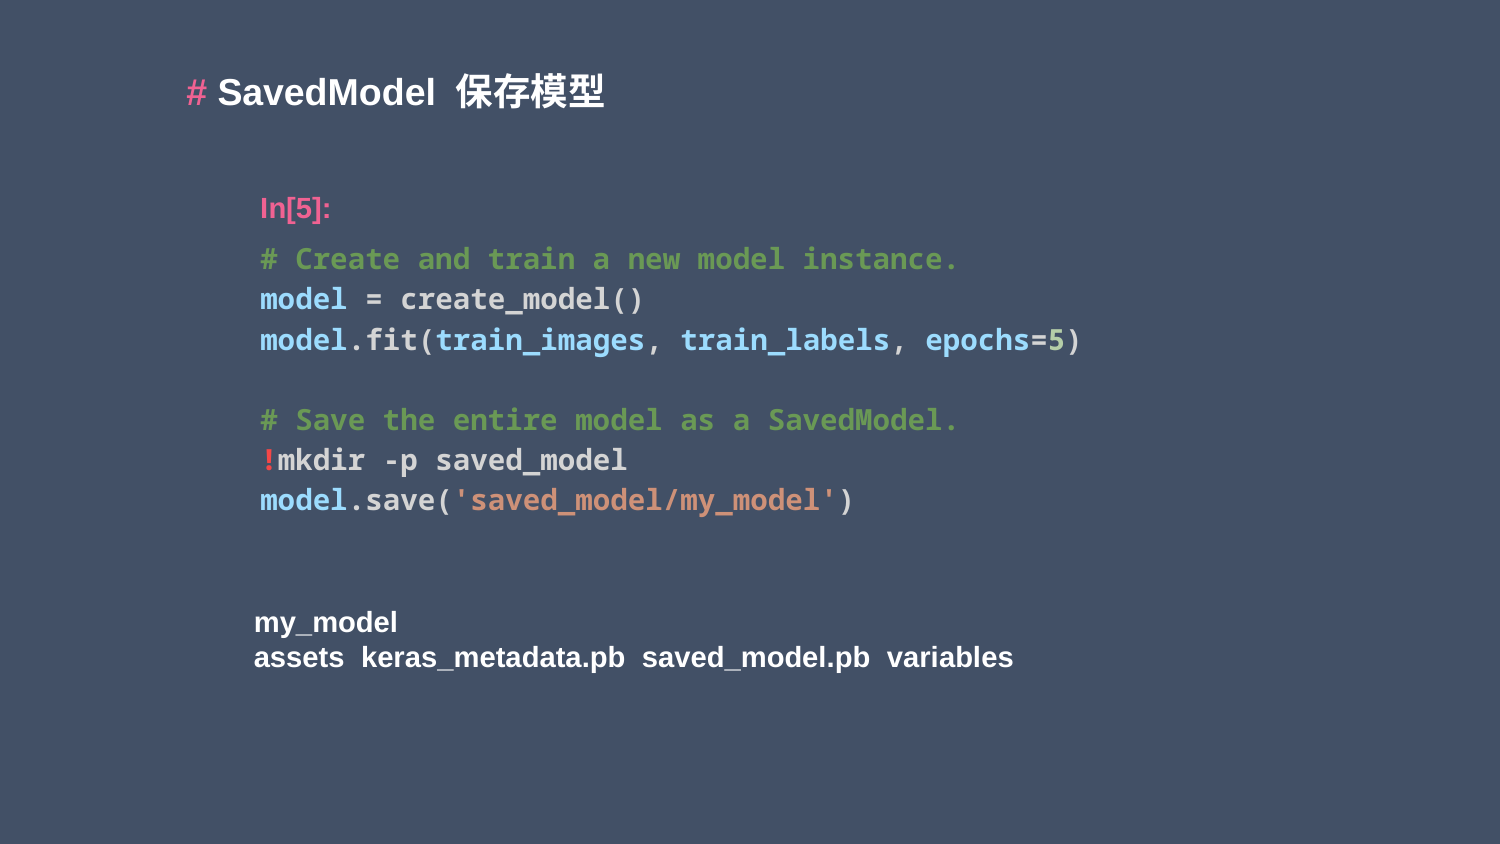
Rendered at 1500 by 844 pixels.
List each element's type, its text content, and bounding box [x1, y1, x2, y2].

text_box my_model assets keras_metadata.pb saved_model.pb variables [238, 596, 1072, 681]
subtitle # Create and train a new model instance. model = create_model() model.fit(train_images, train_labels, epochs=5) # Save the entire model as a SavedModel. !mkdir -p saved_model model.save('saved_model/my_model') [245, 220, 1500, 533]
text_box # SavedModel 保存模型 [176, 58, 1350, 129]
text_box In[5]: [245, 182, 356, 233]
